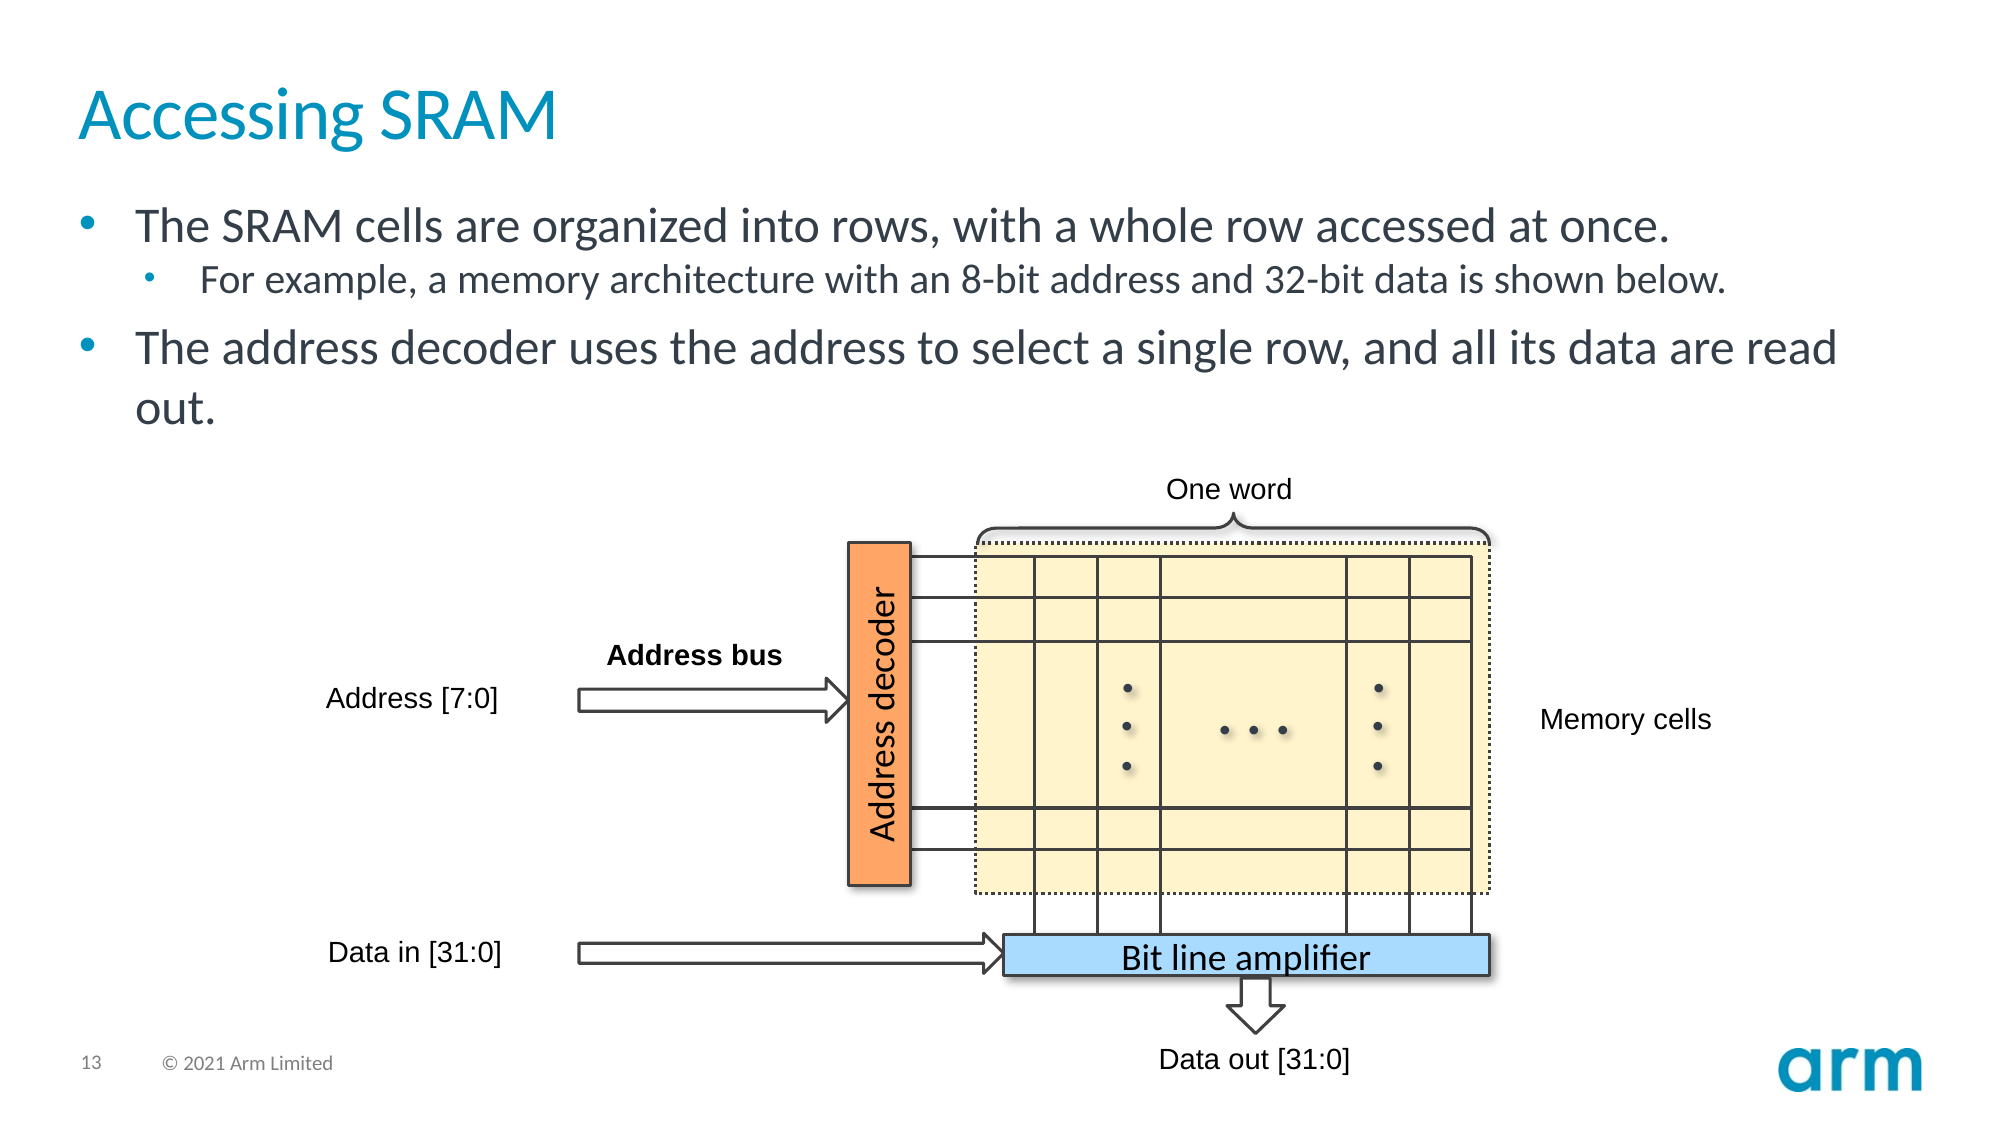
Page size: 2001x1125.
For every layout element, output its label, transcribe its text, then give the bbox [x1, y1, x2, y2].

text_box Address bus [591, 628, 871, 679]
picture [1889, 1048, 1903, 1053]
text_box Address [7:0] [311, 671, 590, 722]
text_box Address decoder [848, 542, 911, 886]
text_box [1034, 598, 1472, 641]
picture [1788, 1056, 1812, 1083]
picture [1911, 1048, 1922, 1062]
title Accessing SRAM [78, 78, 1922, 186]
text_box One word [1145, 462, 1322, 513]
text_box [977, 513, 1490, 544]
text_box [1034, 850, 1472, 935]
text_box Data out [31:0] [1141, 1033, 1369, 1083]
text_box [1034, 557, 1472, 597]
text_box [975, 543, 1490, 894]
text_box Data in [31:0] [313, 925, 592, 976]
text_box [1217, 683, 1292, 748]
text_box [1226, 978, 1285, 1033]
picture [1803, 1048, 1922, 1092]
text_box Bit line amplifier [1003, 934, 1490, 976]
picture [1778, 1072, 1794, 1092]
picture [1778, 1048, 1794, 1067]
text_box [1034, 642, 1472, 807]
text_box [590, 679, 849, 723]
text_box [592, 933, 1004, 974]
list The SRAM cells are organized into rows, with a whole row accessed at once. For example, a memory architecture with an 8-bit address and 32-bit data is shown below. The address decoder uses the address to select a single row, and all its data are read out. [78, 192, 1922, 1004]
text_box Memory cells [1524, 692, 1857, 743]
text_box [1034, 809, 1472, 849]
